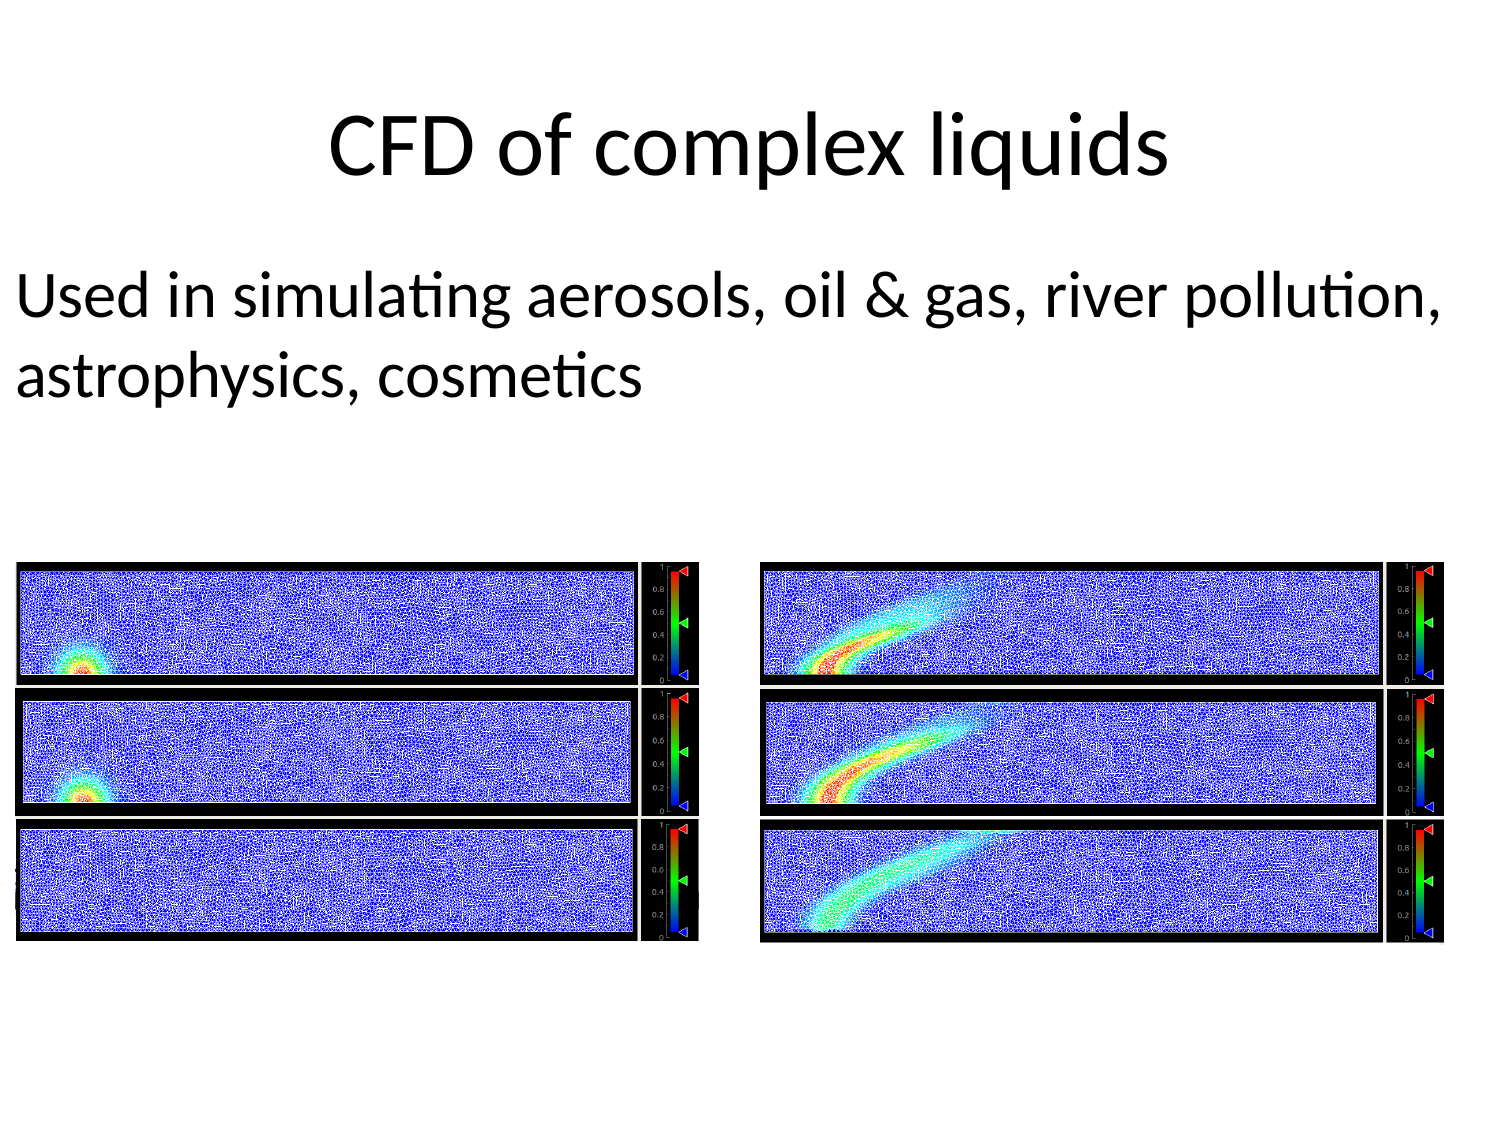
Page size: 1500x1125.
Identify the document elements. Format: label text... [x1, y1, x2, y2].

title CFD of complex liquids [75, 45, 1425, 233]
picture [760, 562, 1444, 946]
picture [15, 562, 699, 943]
list Used in simulating aerosols, oil & gas, river pollution, astrophysics, cosmetics [0, 243, 1500, 1005]
